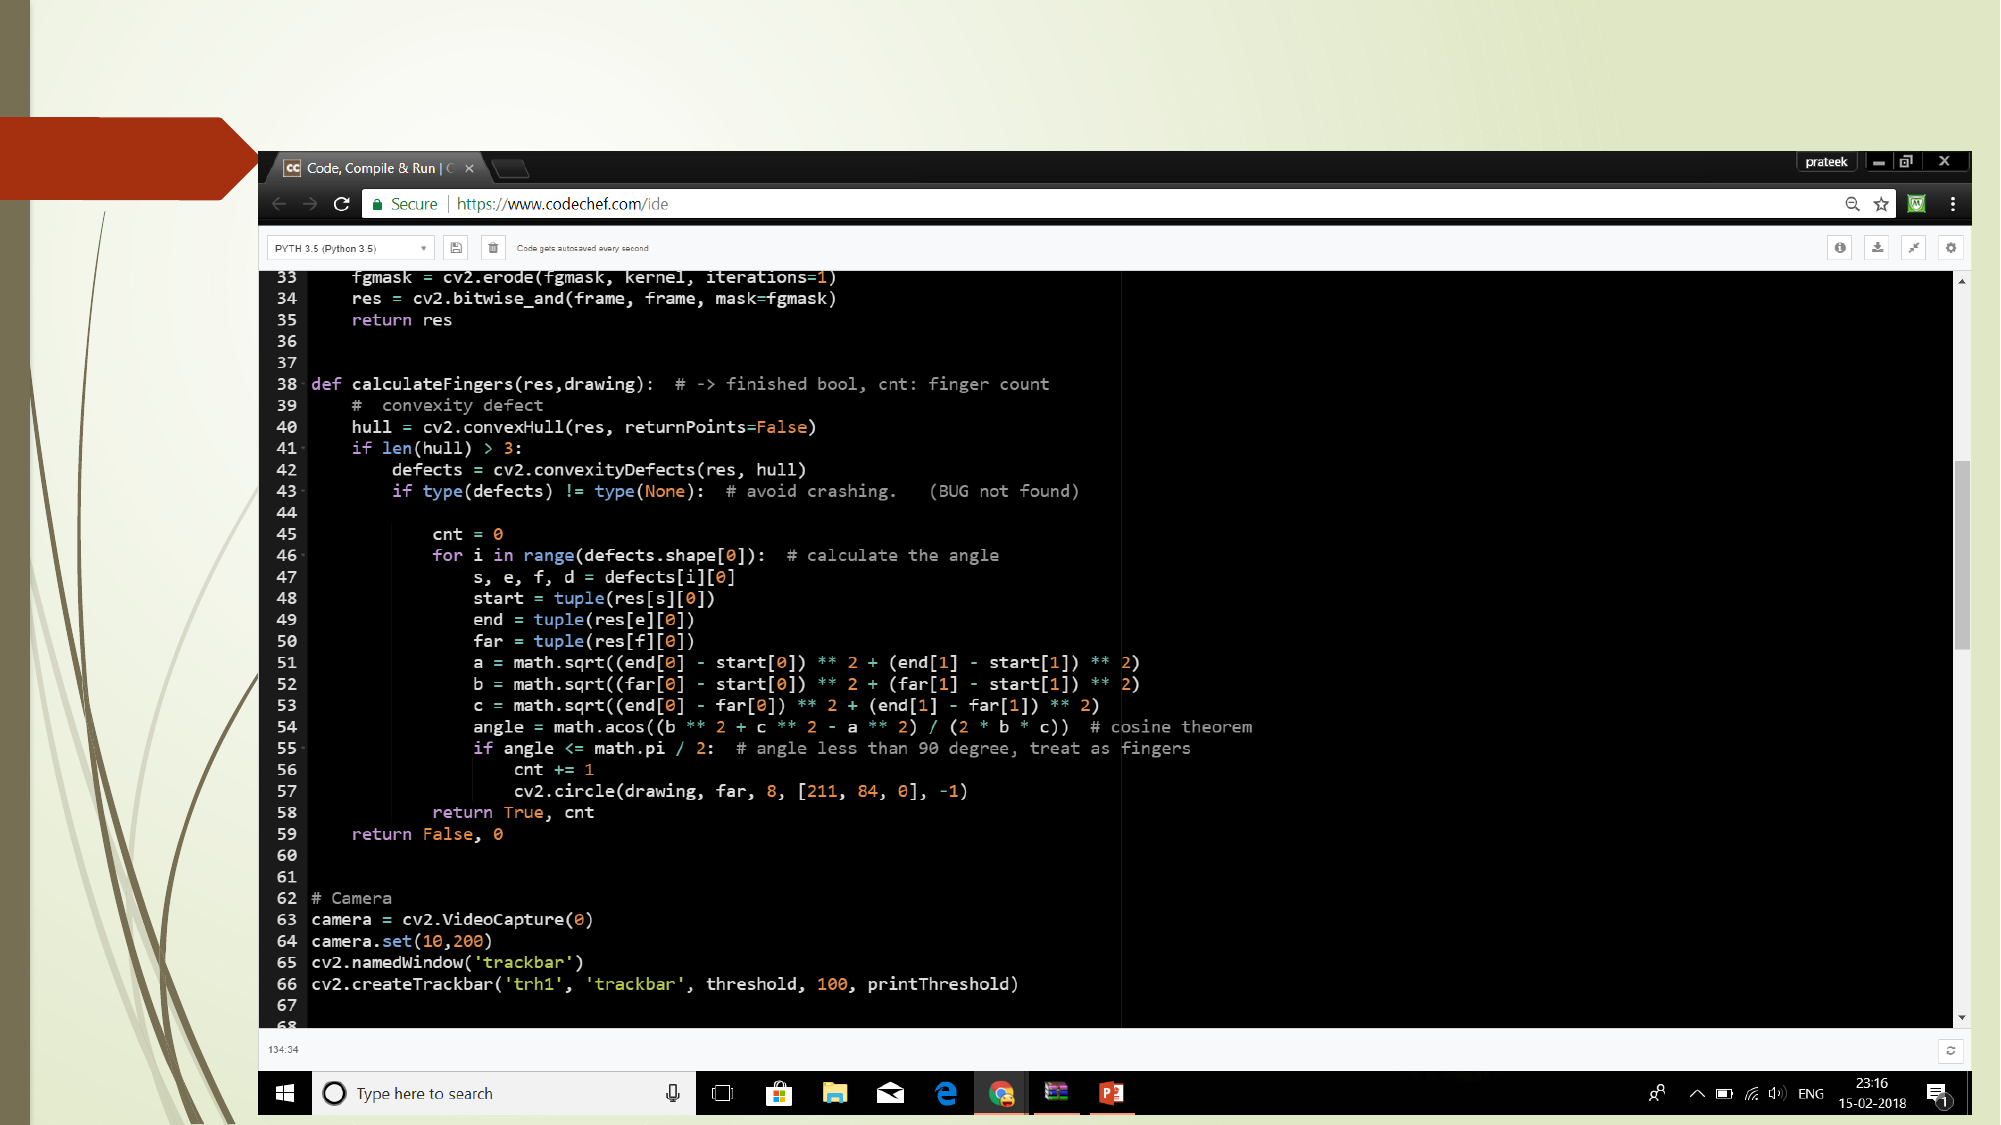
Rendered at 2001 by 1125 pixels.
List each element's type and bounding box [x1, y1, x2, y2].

picture [258, 151, 1972, 1116]
